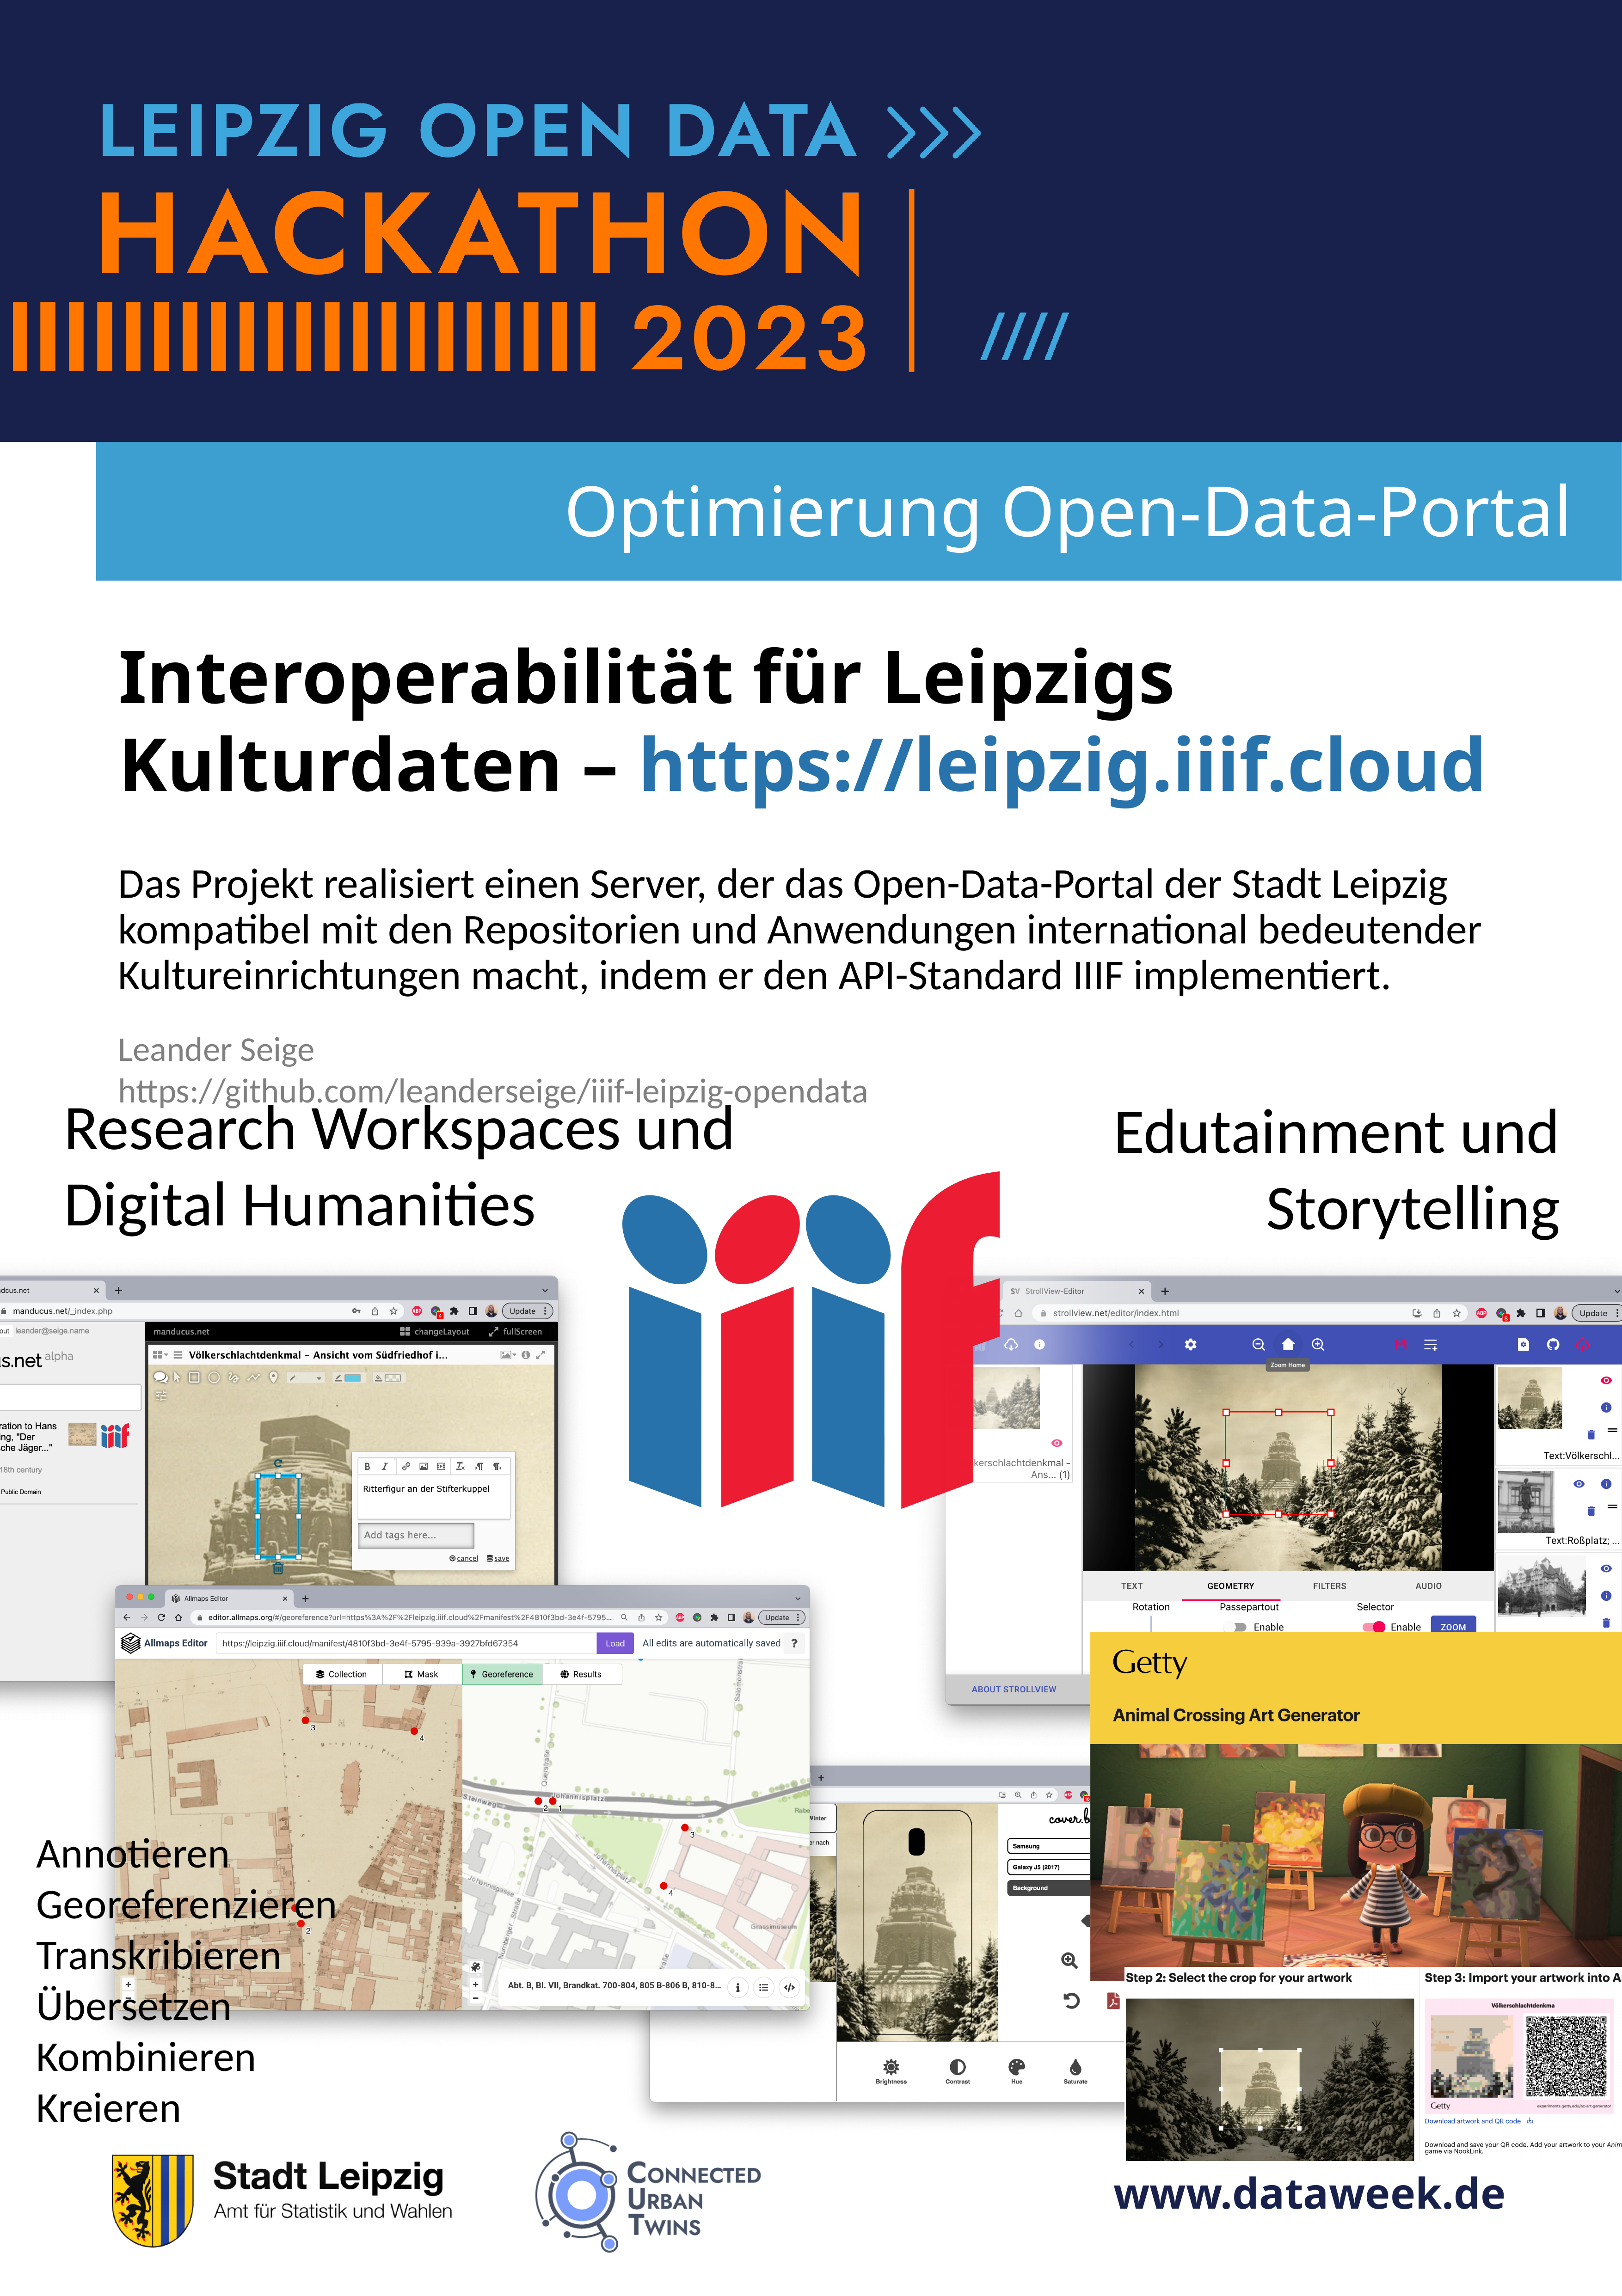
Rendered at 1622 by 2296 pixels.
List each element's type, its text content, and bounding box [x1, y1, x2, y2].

picture [0, 1171, 1622, 2253]
text_box Leander Seige https://github.com/leanderseige/iiif-leipzig-opendata [111, 1022, 1565, 1113]
text_box Research Workspaces und Digital Humanities [57, 1083, 646, 1242]
list Das Projekt realisiert einen Server, der das Open-Data-Portal der Stadt Leipzig kompatibel mit den Repositorien und Anwendungen international bedeutender Kultureinrichtungen macht, indem er den API-Standard IIIF implementiert. [111, 858, 1511, 1022]
title Interoperabilität für Leipzigs Kulturdaten – https://leipzig.iiif.cloud [111, 587, 1511, 850]
text_box Annotieren Georeferenzieren Transkribieren Übersetzen Kombinieren Kreieren [30, 1822, 345, 2134]
text_box Edutainment und Storytelling [1066, 1086, 1567, 1246]
picture [13, 0, 1069, 441]
